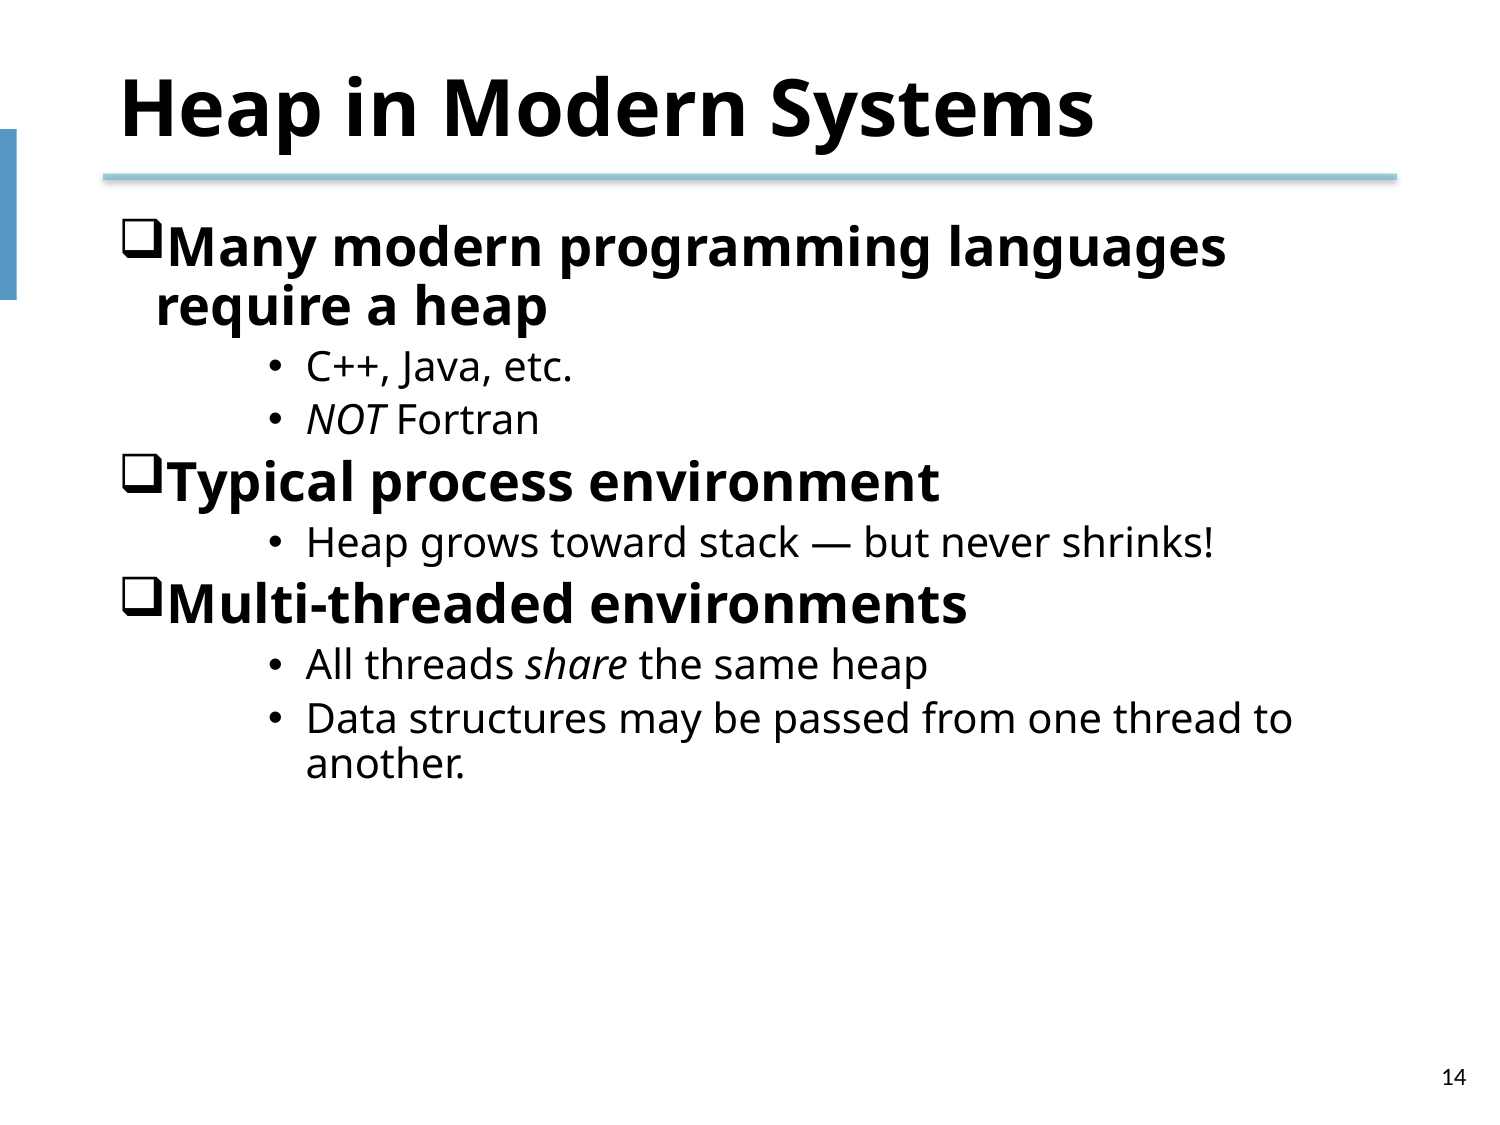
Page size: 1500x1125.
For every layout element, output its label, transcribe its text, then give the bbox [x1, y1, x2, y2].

title Heap in Modern Systems [103, 25, 1397, 185]
list Many modern programming languages require a heap C++, Java, etc. NOT Fortran Typical process environment Heap grows toward stack — but never shrinks! Multi-threaded environments All threads share the same heap Data structures may be passed from one thread to another. [103, 212, 1397, 977]
slide_number 14 [1131, 1045, 1482, 1106]
